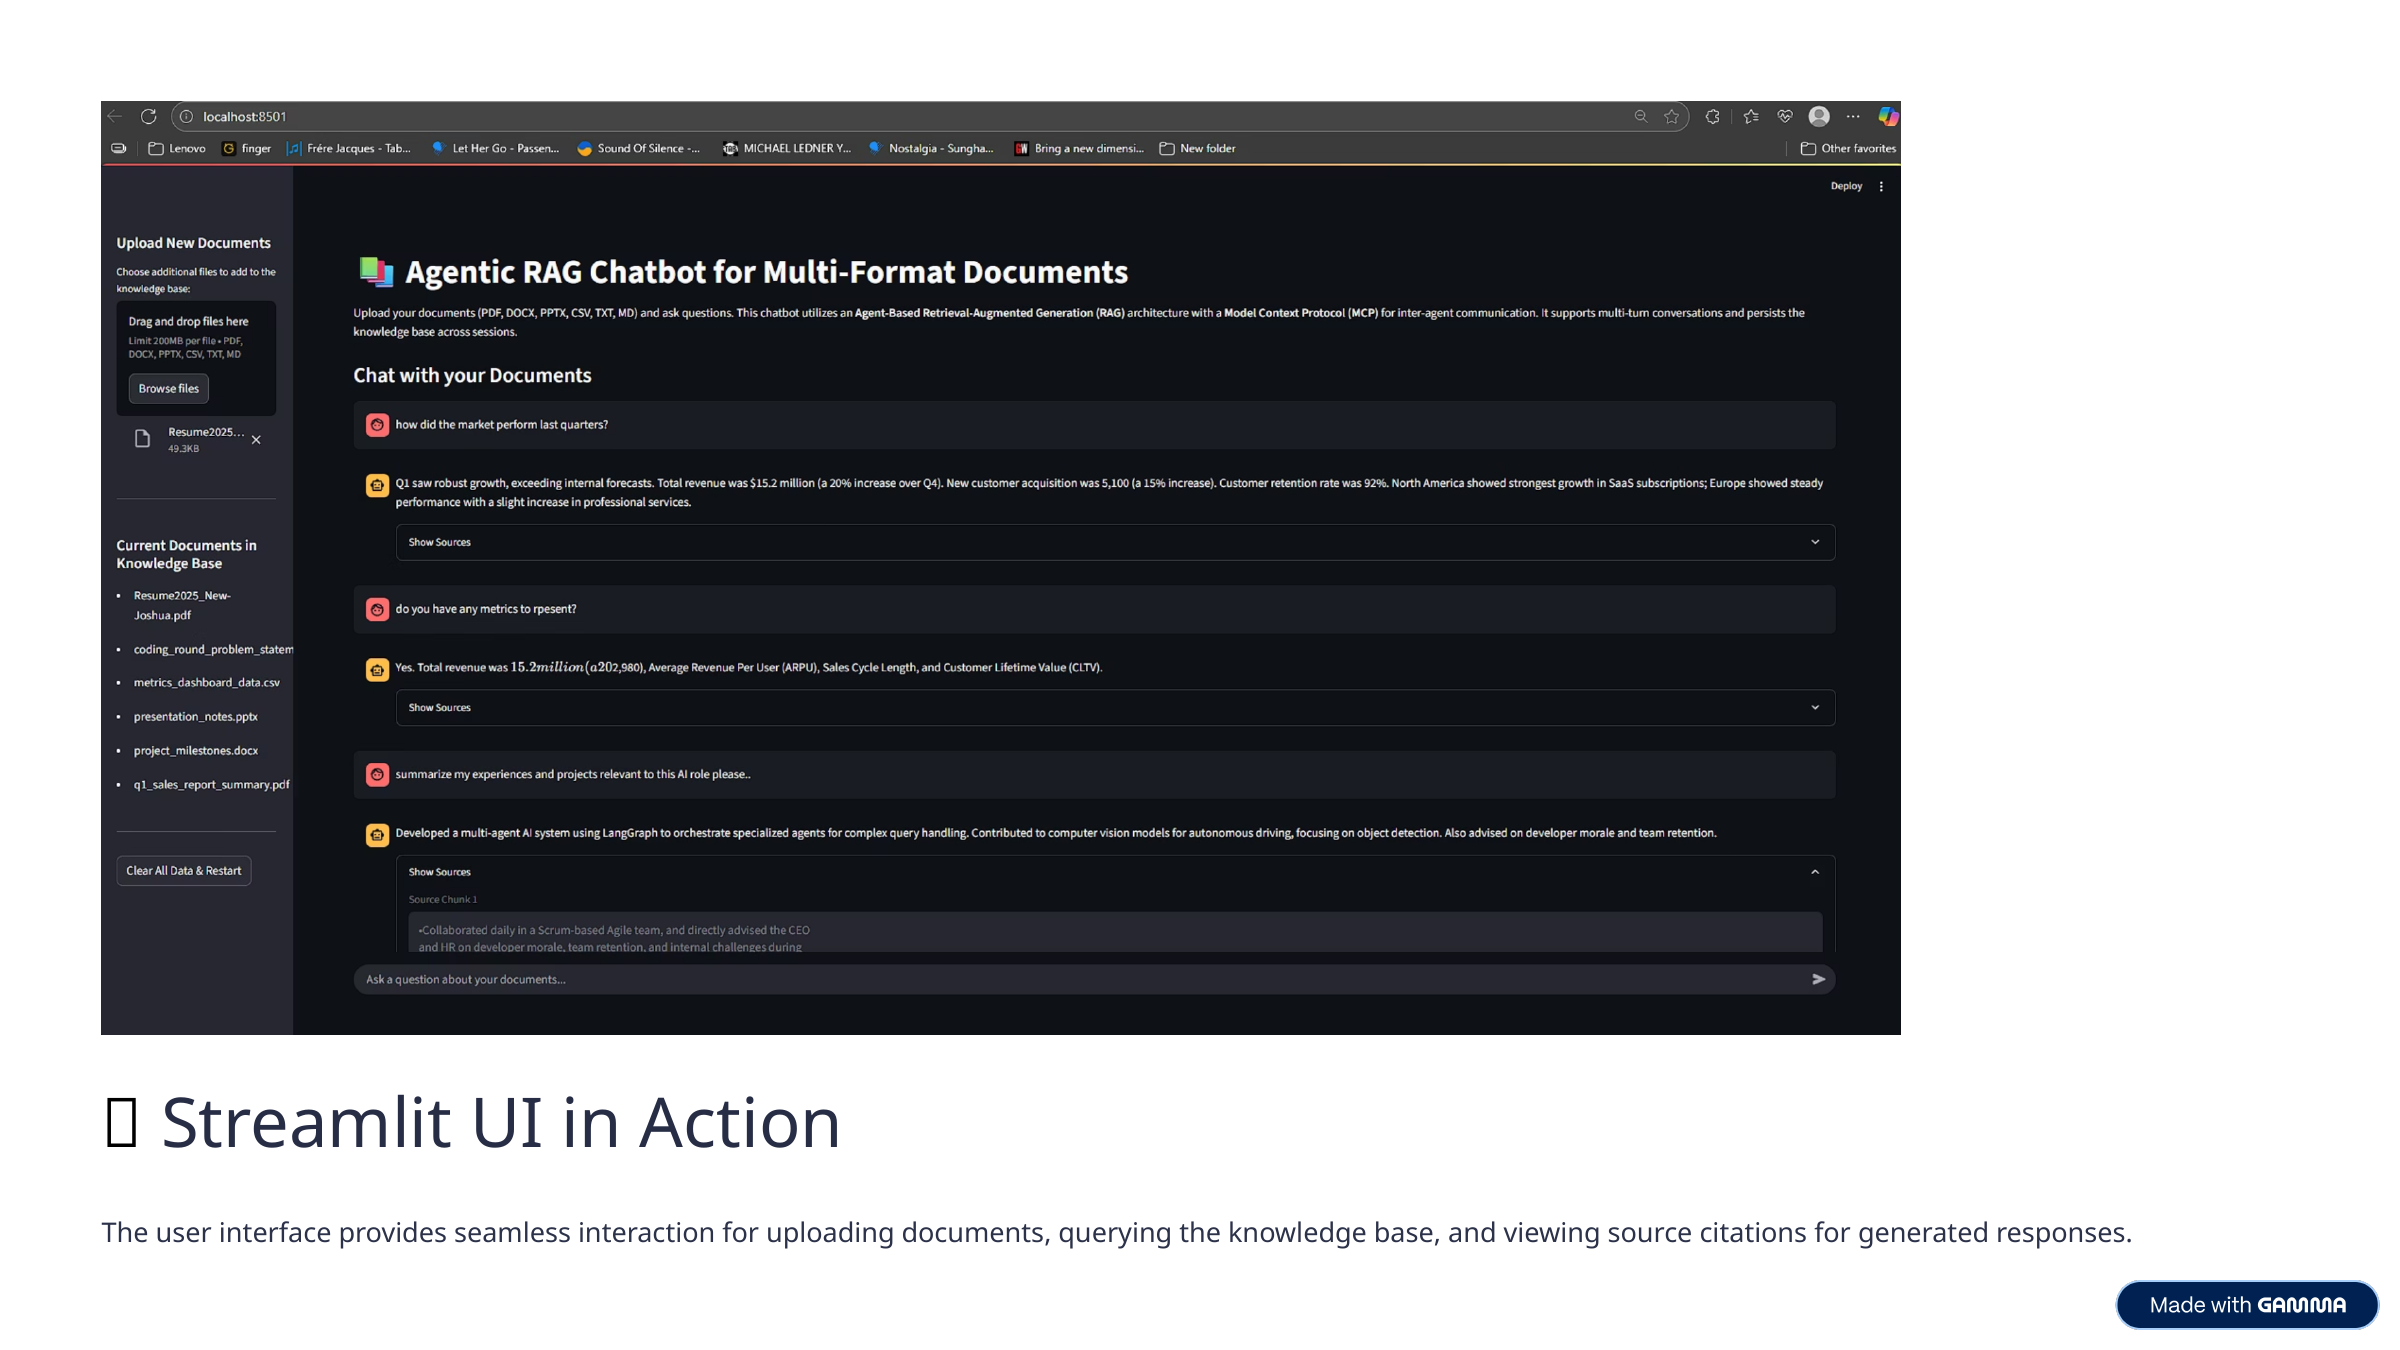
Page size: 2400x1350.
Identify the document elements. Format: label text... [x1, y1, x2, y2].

text_box The user interface provides seamless interaction for uploading documents, querying the knowledge base, and viewing source citations for generated responses. [101, 1204, 2299, 1249]
text_box 📸 Streamlit UI in Action [101, 1075, 845, 1163]
picture [2106, 1271, 2389, 1339]
picture [101, 101, 1901, 1035]
